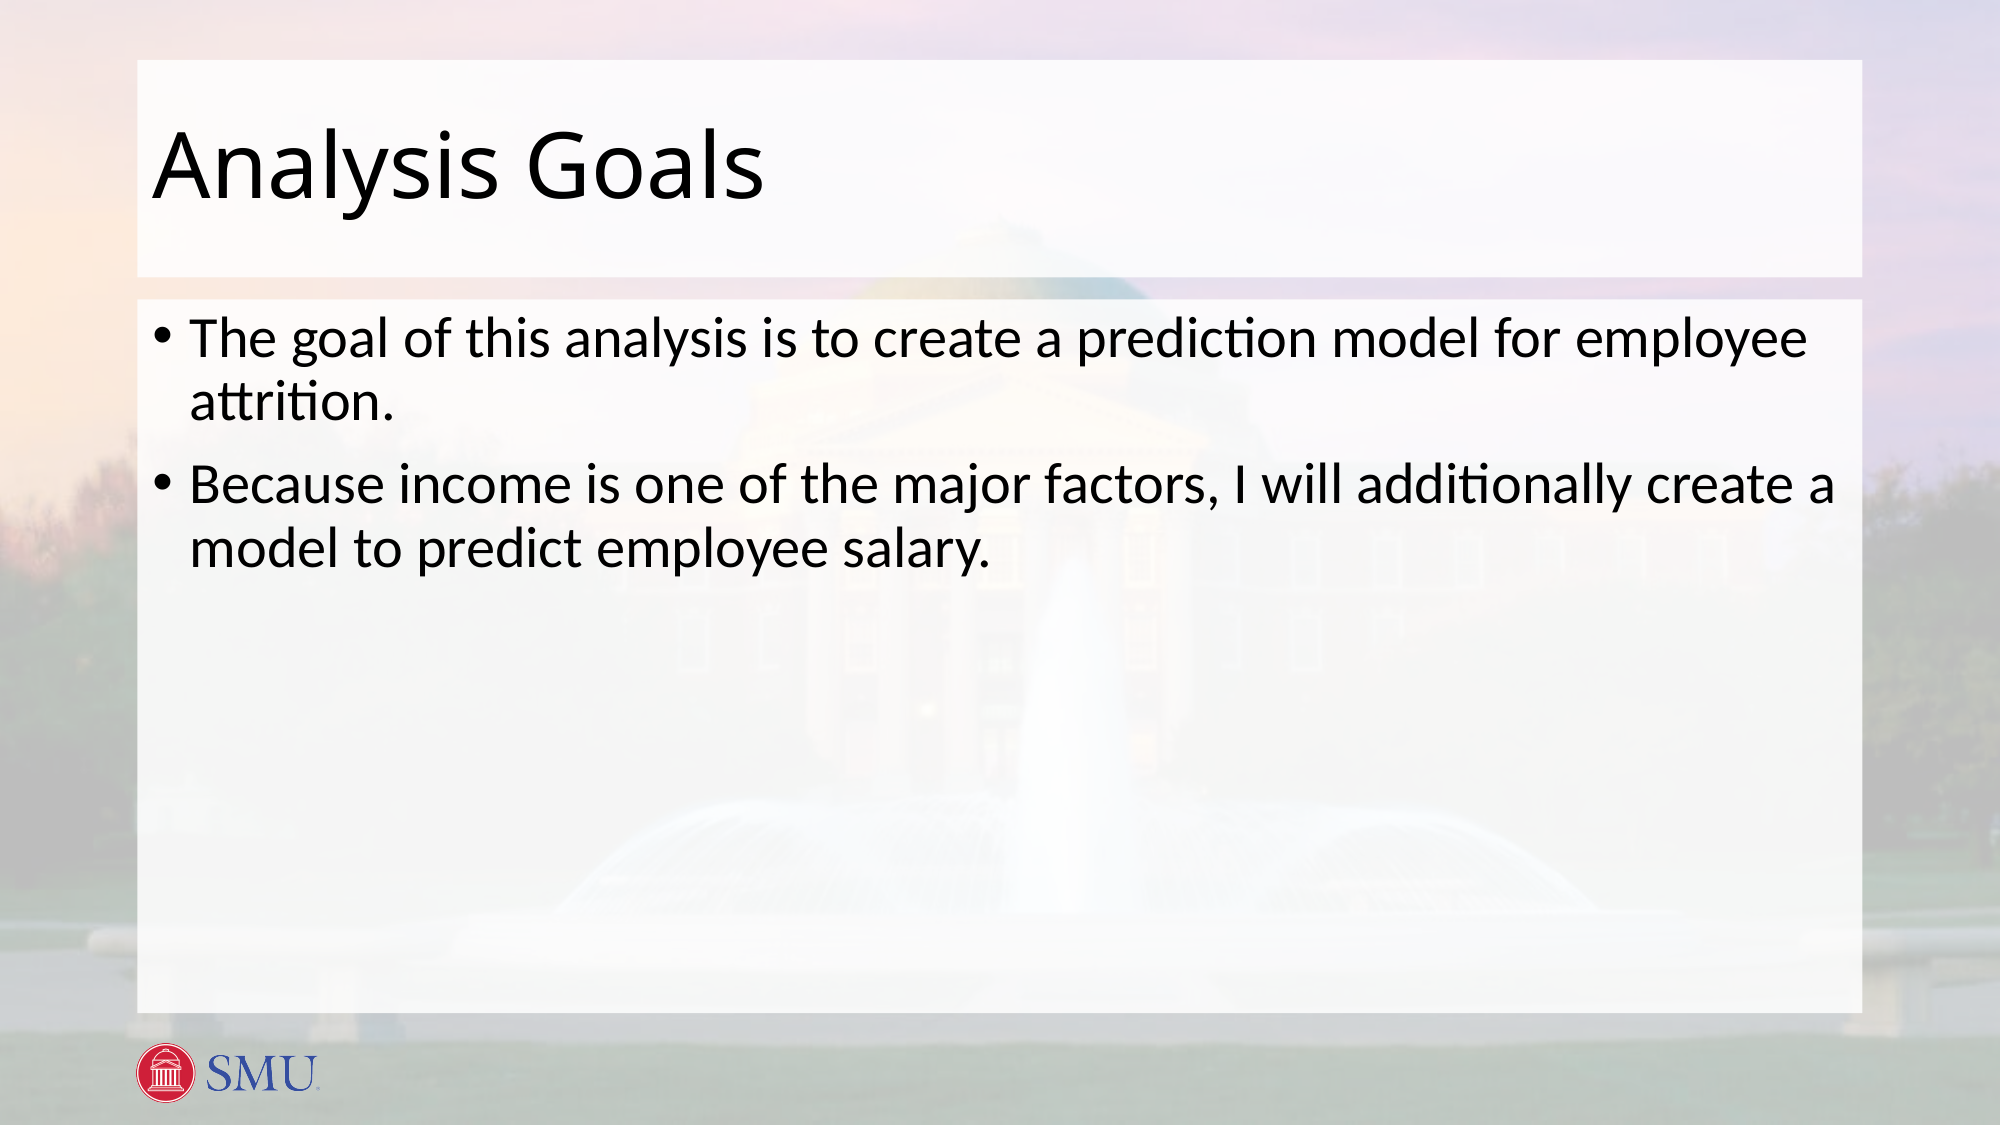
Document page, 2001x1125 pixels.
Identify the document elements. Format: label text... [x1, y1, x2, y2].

title Analysis Goals [137, 59, 1863, 278]
list The goal of this analysis is to create a prediction model for employee attrition. Because income is one of the major factors, I will additionally create a model to predict employee salary. [137, 299, 1863, 1014]
picture [136, 1043, 320, 1103]
